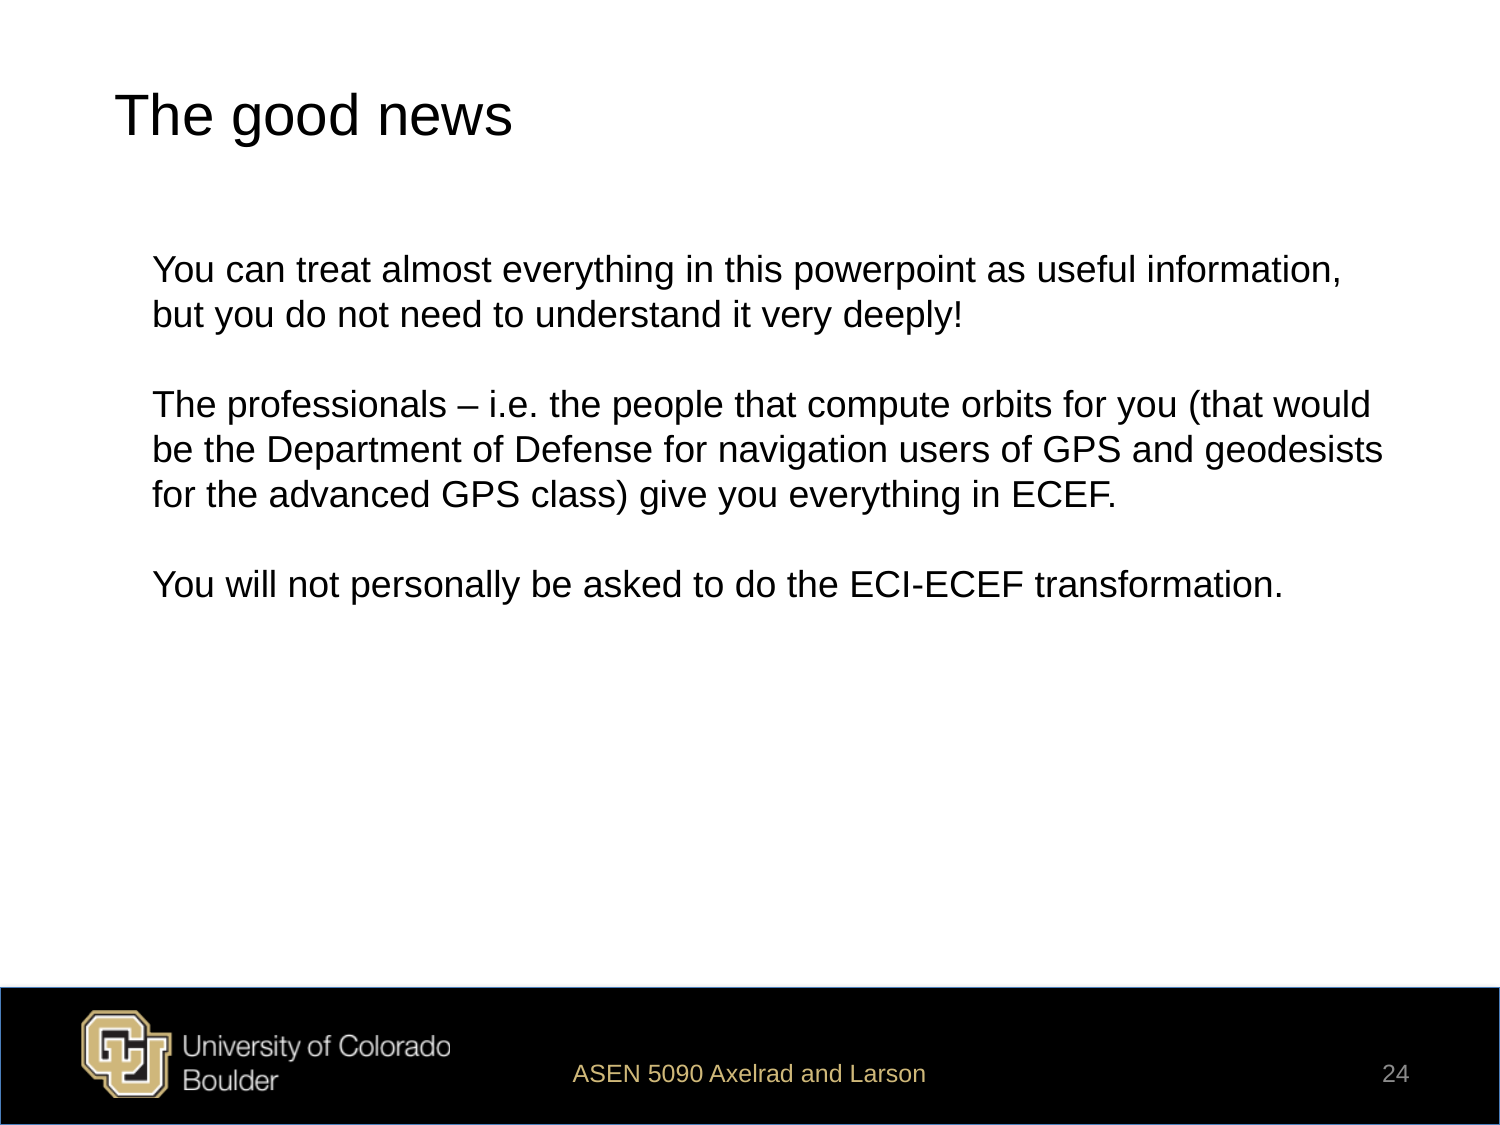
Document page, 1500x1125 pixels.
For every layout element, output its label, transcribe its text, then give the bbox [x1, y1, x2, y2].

text_box The good news [99, 37, 1450, 188]
footer ASEN 5090 Axelrad and Larson [512, 1042, 988, 1103]
slide_number 24 [1074, 1042, 1425, 1103]
text_box You can treat almost everything in this powerpoint as useful information, but you do not need to understand it very deeply! The professionals – i.e. the people that compute orbits for you (that would be the Department of Defense for navigation users of GPS and geodesists for the advanced GPS class) give you everything in ECEF. You will not personally be asked to do the ECI-ECEF transformation. [137, 237, 1413, 613]
